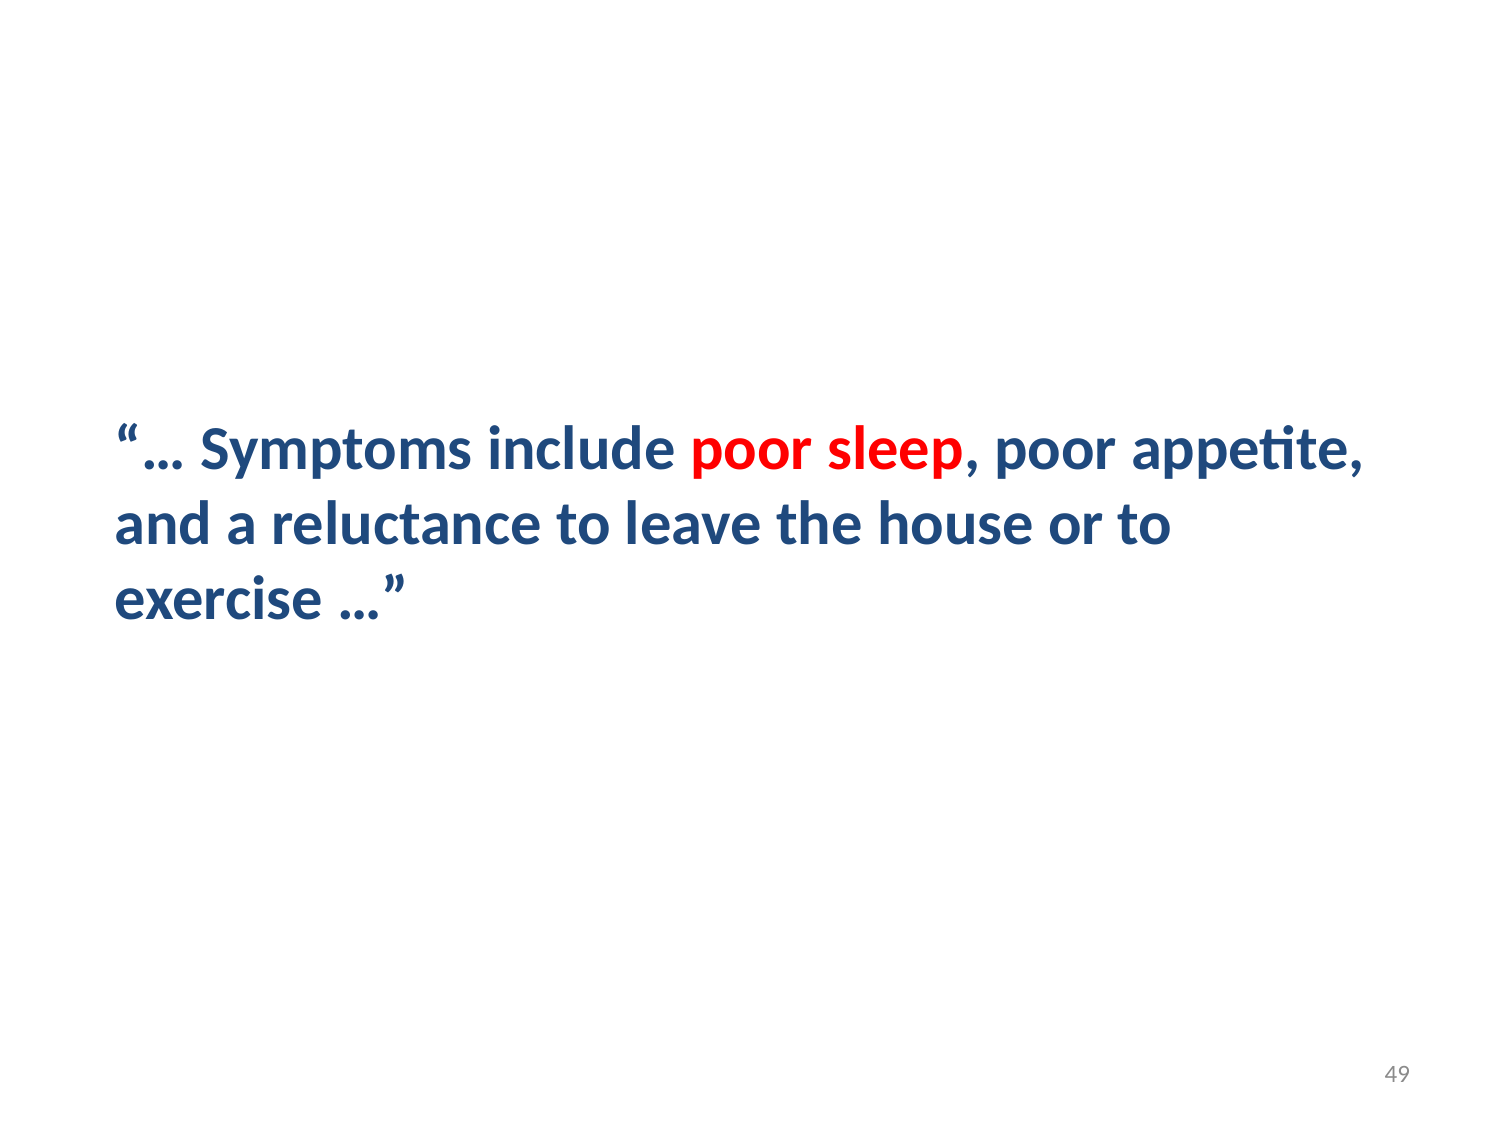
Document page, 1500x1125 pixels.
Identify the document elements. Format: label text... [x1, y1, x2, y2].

slide_number 49 [1074, 1042, 1425, 1103]
text_box “… Symptoms include poor sleep, poor appetite, and a reluctance to leave the house or to exercise …” [99, 399, 1404, 640]
